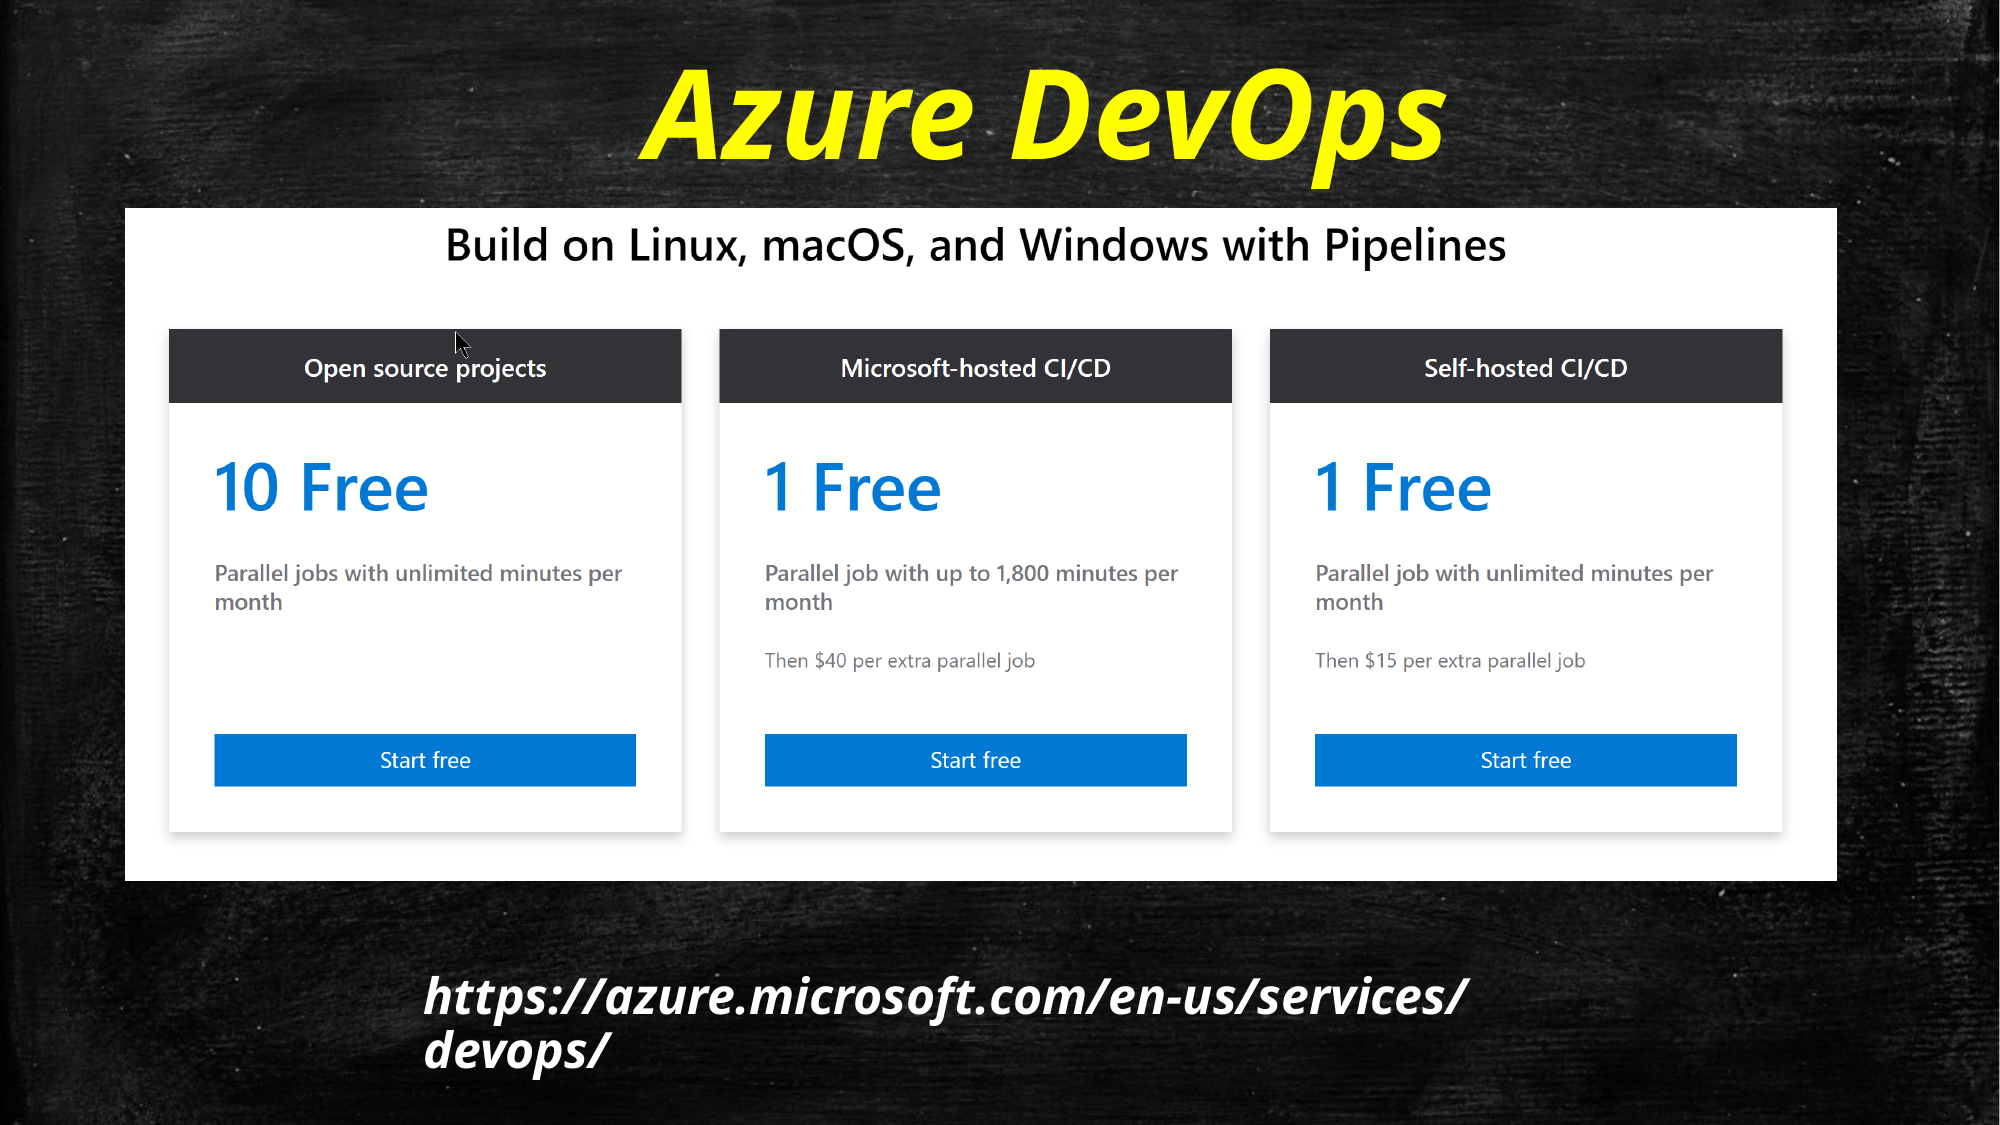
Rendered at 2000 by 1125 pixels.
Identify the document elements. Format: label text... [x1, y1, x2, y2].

text_box Azure DevOps [586, 19, 1508, 208]
picture [125, 208, 1837, 882]
text_box https://azure.microsoft.com/en-us/services/devops/ [409, 964, 1555, 1087]
